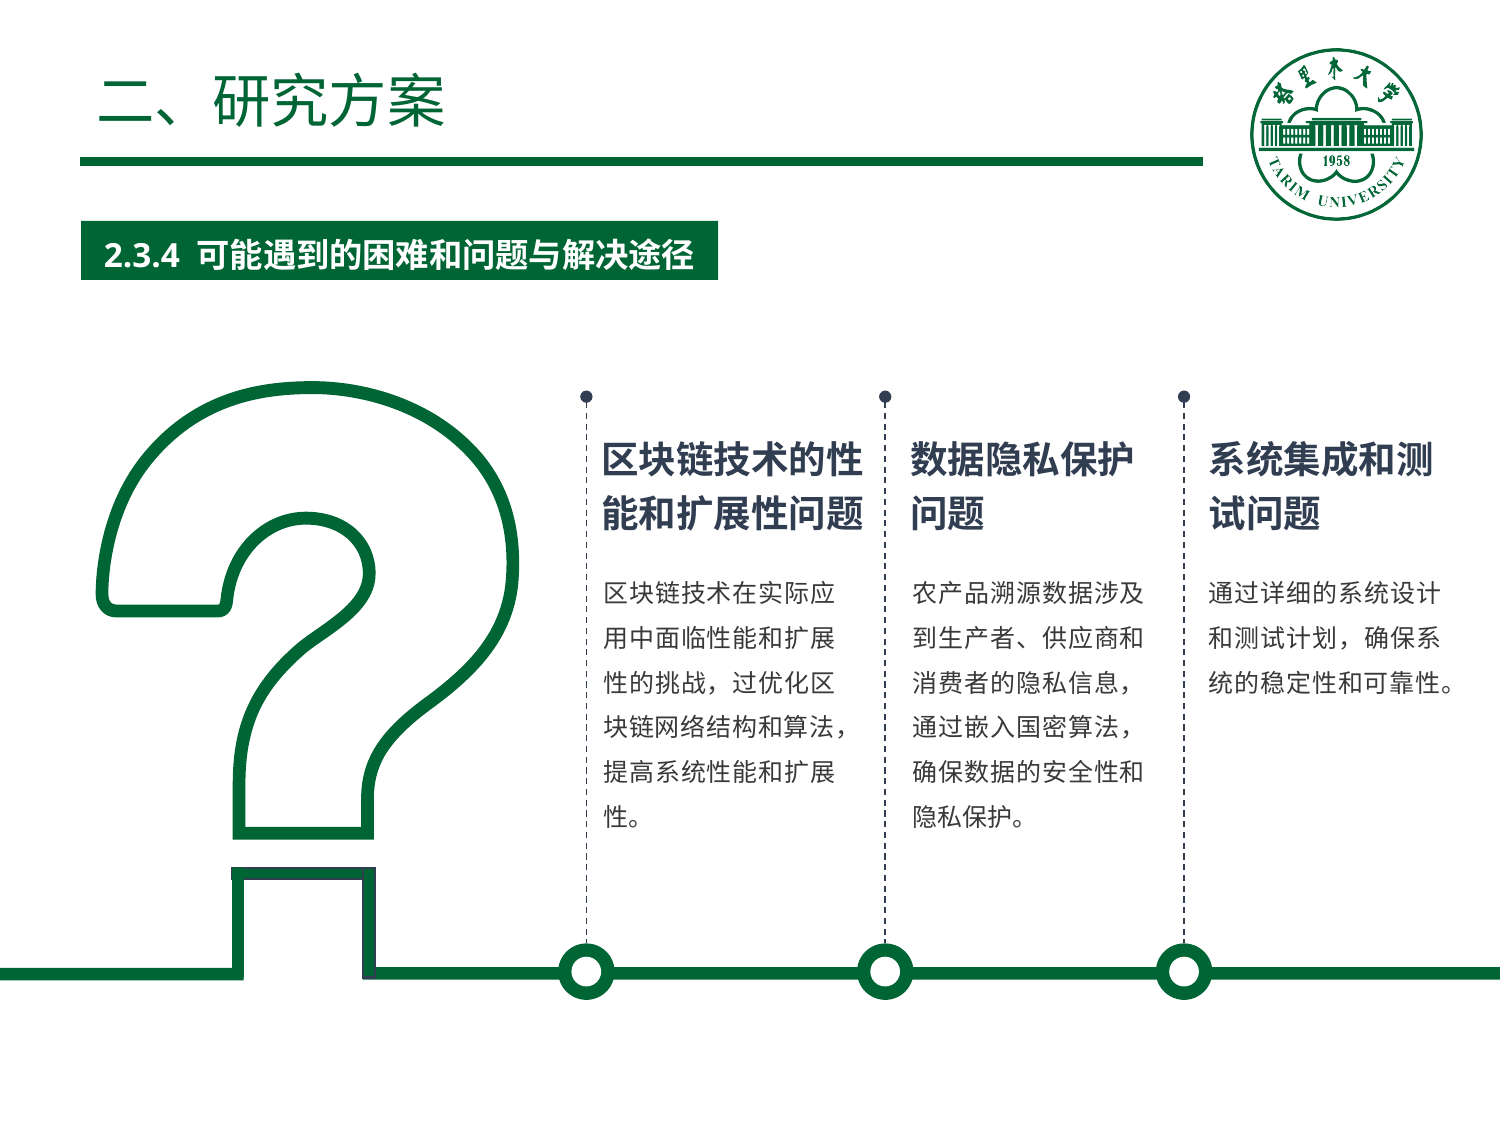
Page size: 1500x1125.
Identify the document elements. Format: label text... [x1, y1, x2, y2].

text_box 二、研究方案 [81, 63, 873, 135]
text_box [0, 381, 1500, 1000]
text_box 2.3.4 可能遇到的困难和问题与解决途径 [81, 220, 719, 280]
picture [1250, 48, 1423, 221]
text_box [80, 157, 1203, 166]
